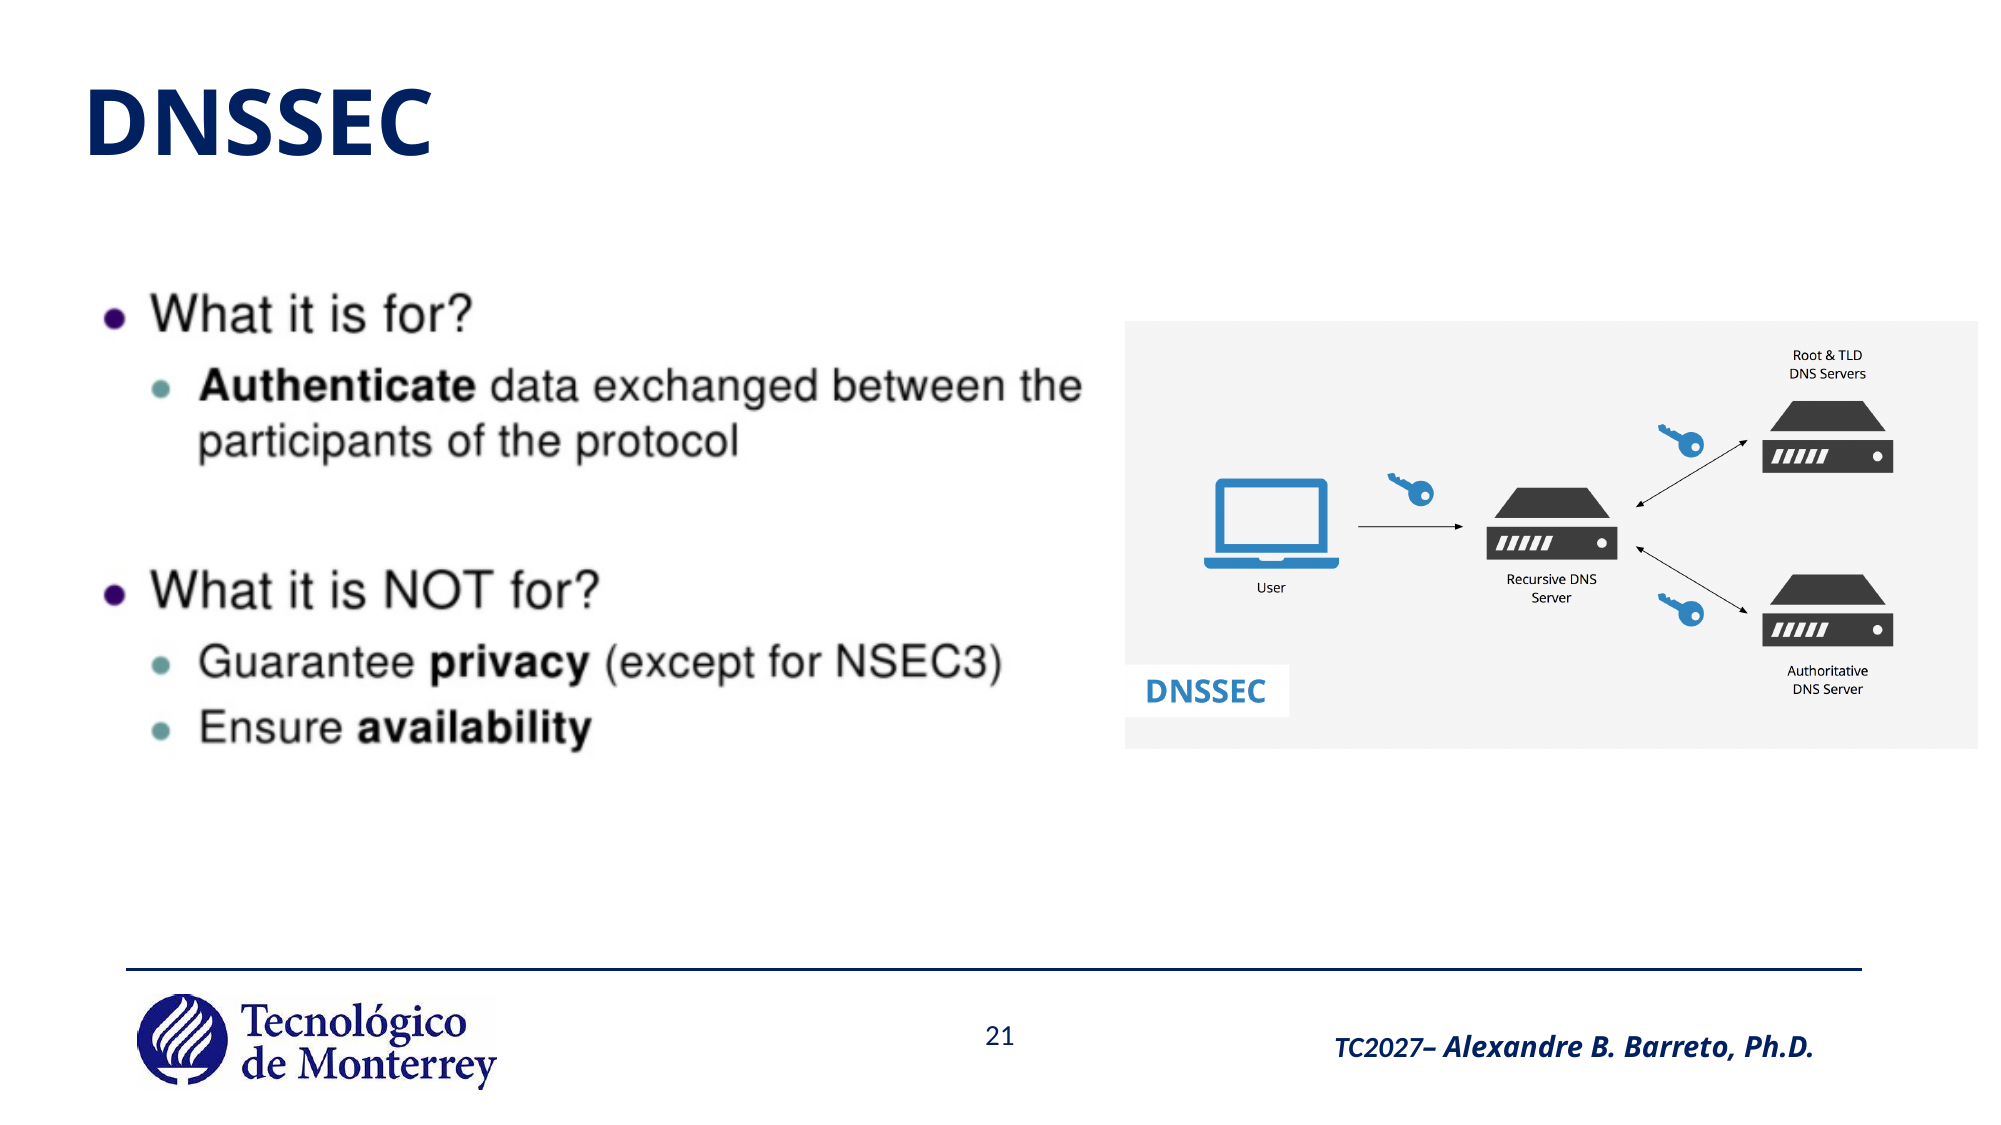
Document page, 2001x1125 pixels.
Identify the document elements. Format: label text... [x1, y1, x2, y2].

title DNSSEC [67, 16, 1793, 235]
picture [137, 994, 497, 1090]
picture [61, 263, 1978, 793]
